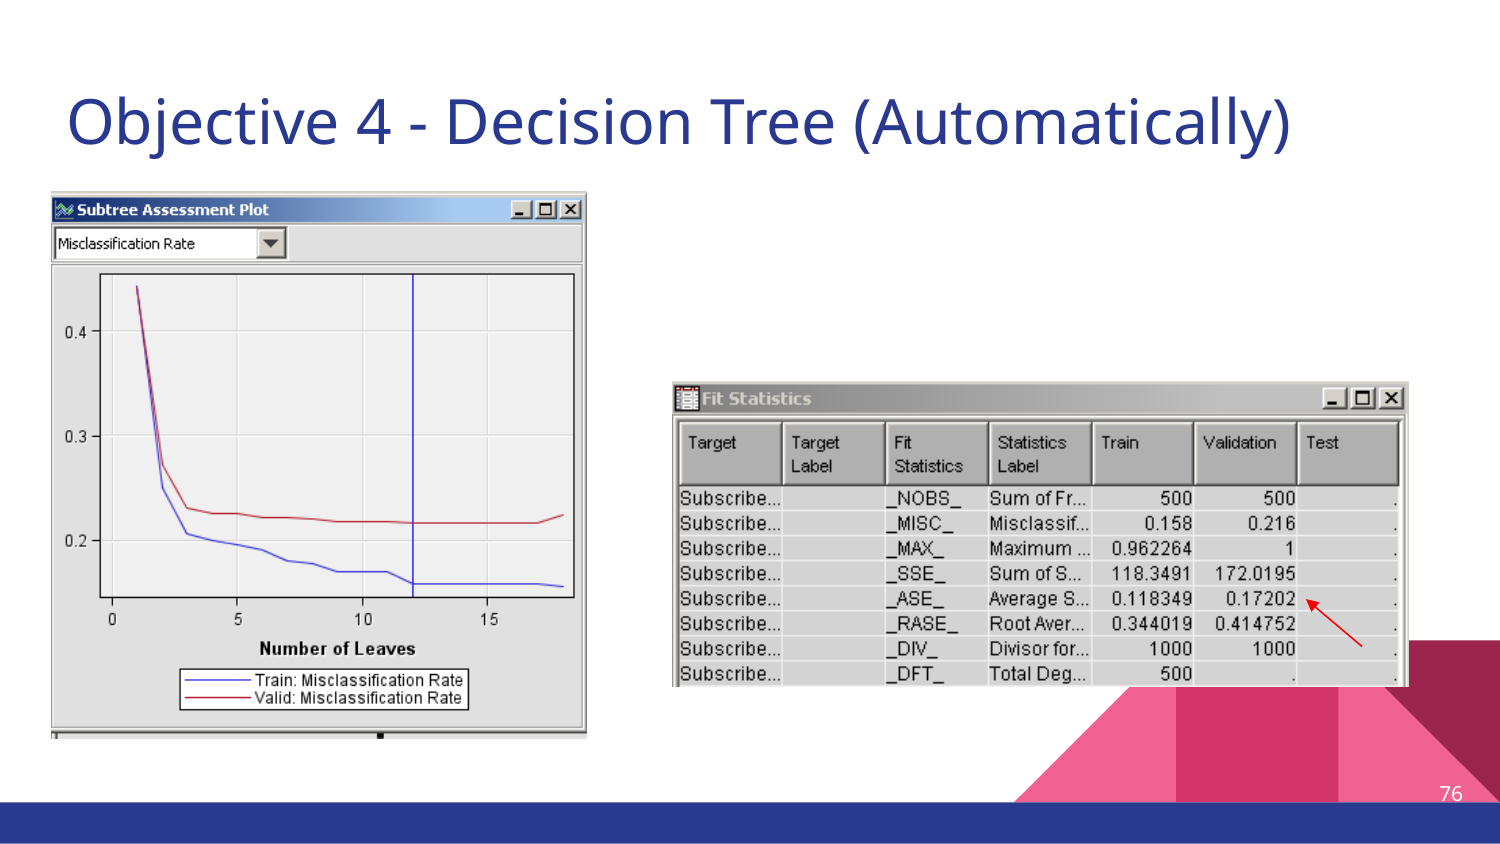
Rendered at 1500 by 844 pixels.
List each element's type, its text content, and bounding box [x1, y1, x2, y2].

slide_number 76 [1387, 762, 1478, 828]
picture [50, 190, 587, 740]
picture [672, 380, 1410, 688]
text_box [1305, 598, 1363, 647]
title Objective 4 - Decision Tree (Automatically) [51, 67, 1449, 167]
